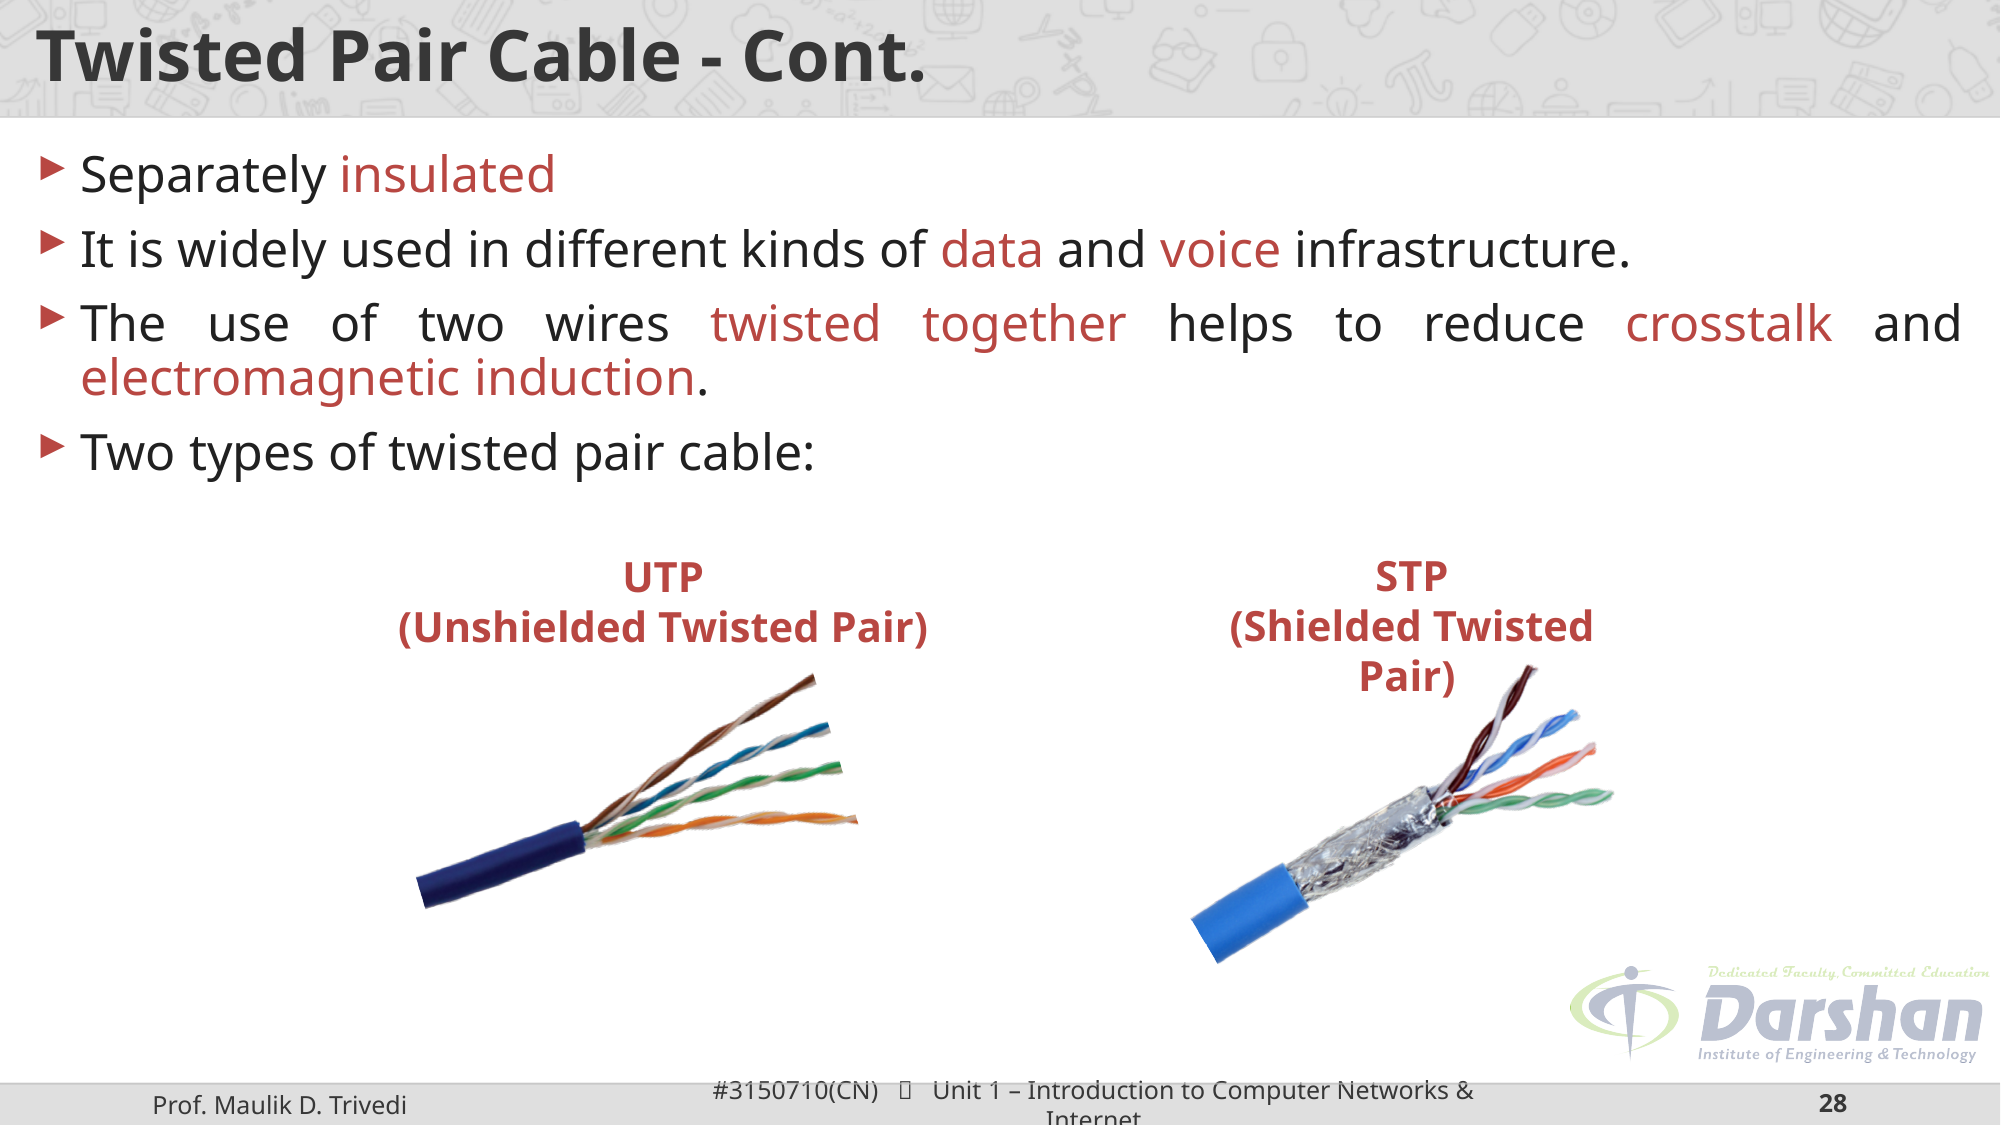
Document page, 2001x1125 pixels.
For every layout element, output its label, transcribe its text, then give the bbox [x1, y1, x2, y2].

text_box STP (Shielded Twisted Pair) [1168, 542, 1656, 707]
text_box UTP (Unshielded Twisted Pair) [383, 543, 954, 658]
picture [1136, 681, 1689, 1058]
title Twisted Pair Cable - Cont. [0, 0, 2000, 117]
list Separately insulated It is widely used in different kinds of data and voice infrastructure. The use of two wires twisted together helps to reduce crosstalk and electromagnetic induction. Two types of twisted pair cable: [21, 141, 1979, 1059]
picture [390, 664, 864, 972]
